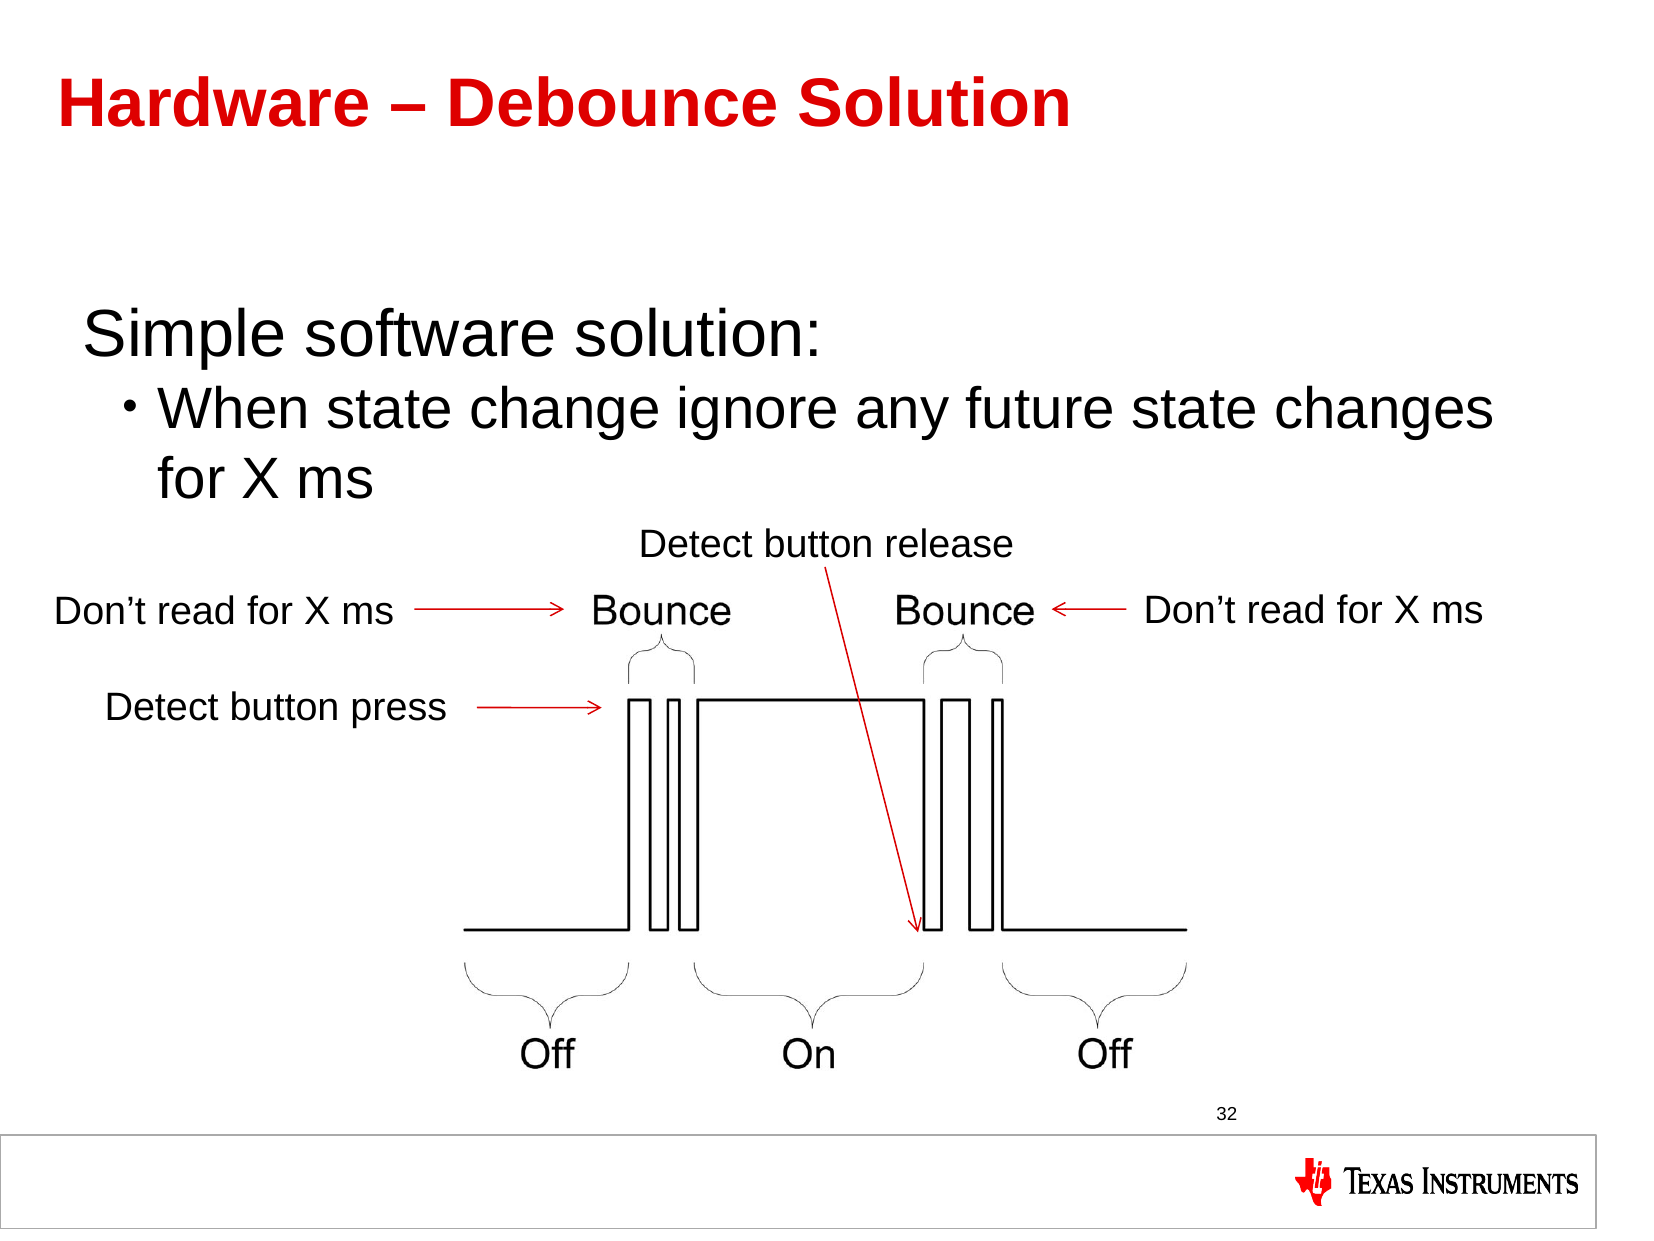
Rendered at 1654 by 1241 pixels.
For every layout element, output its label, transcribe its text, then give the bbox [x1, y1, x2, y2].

text_box Detect button release [623, 510, 1030, 565]
text_box Hardware – Debounce Solution [41, 25, 1572, 173]
text_box Detect button press [89, 673, 444, 737]
text_box Simple software solution: When state change ignore any future state changes for X ms [82, 290, 1571, 1010]
text_box Don’t read for X ms [1204, 577, 1500, 640]
picture [449, 566, 1201, 1096]
text_box [60, 189, 1592, 1084]
text_box 32 [1201, 1093, 1587, 1132]
text_box Don’t read for X ms [38, 577, 410, 640]
picture [1295, 1158, 1578, 1206]
